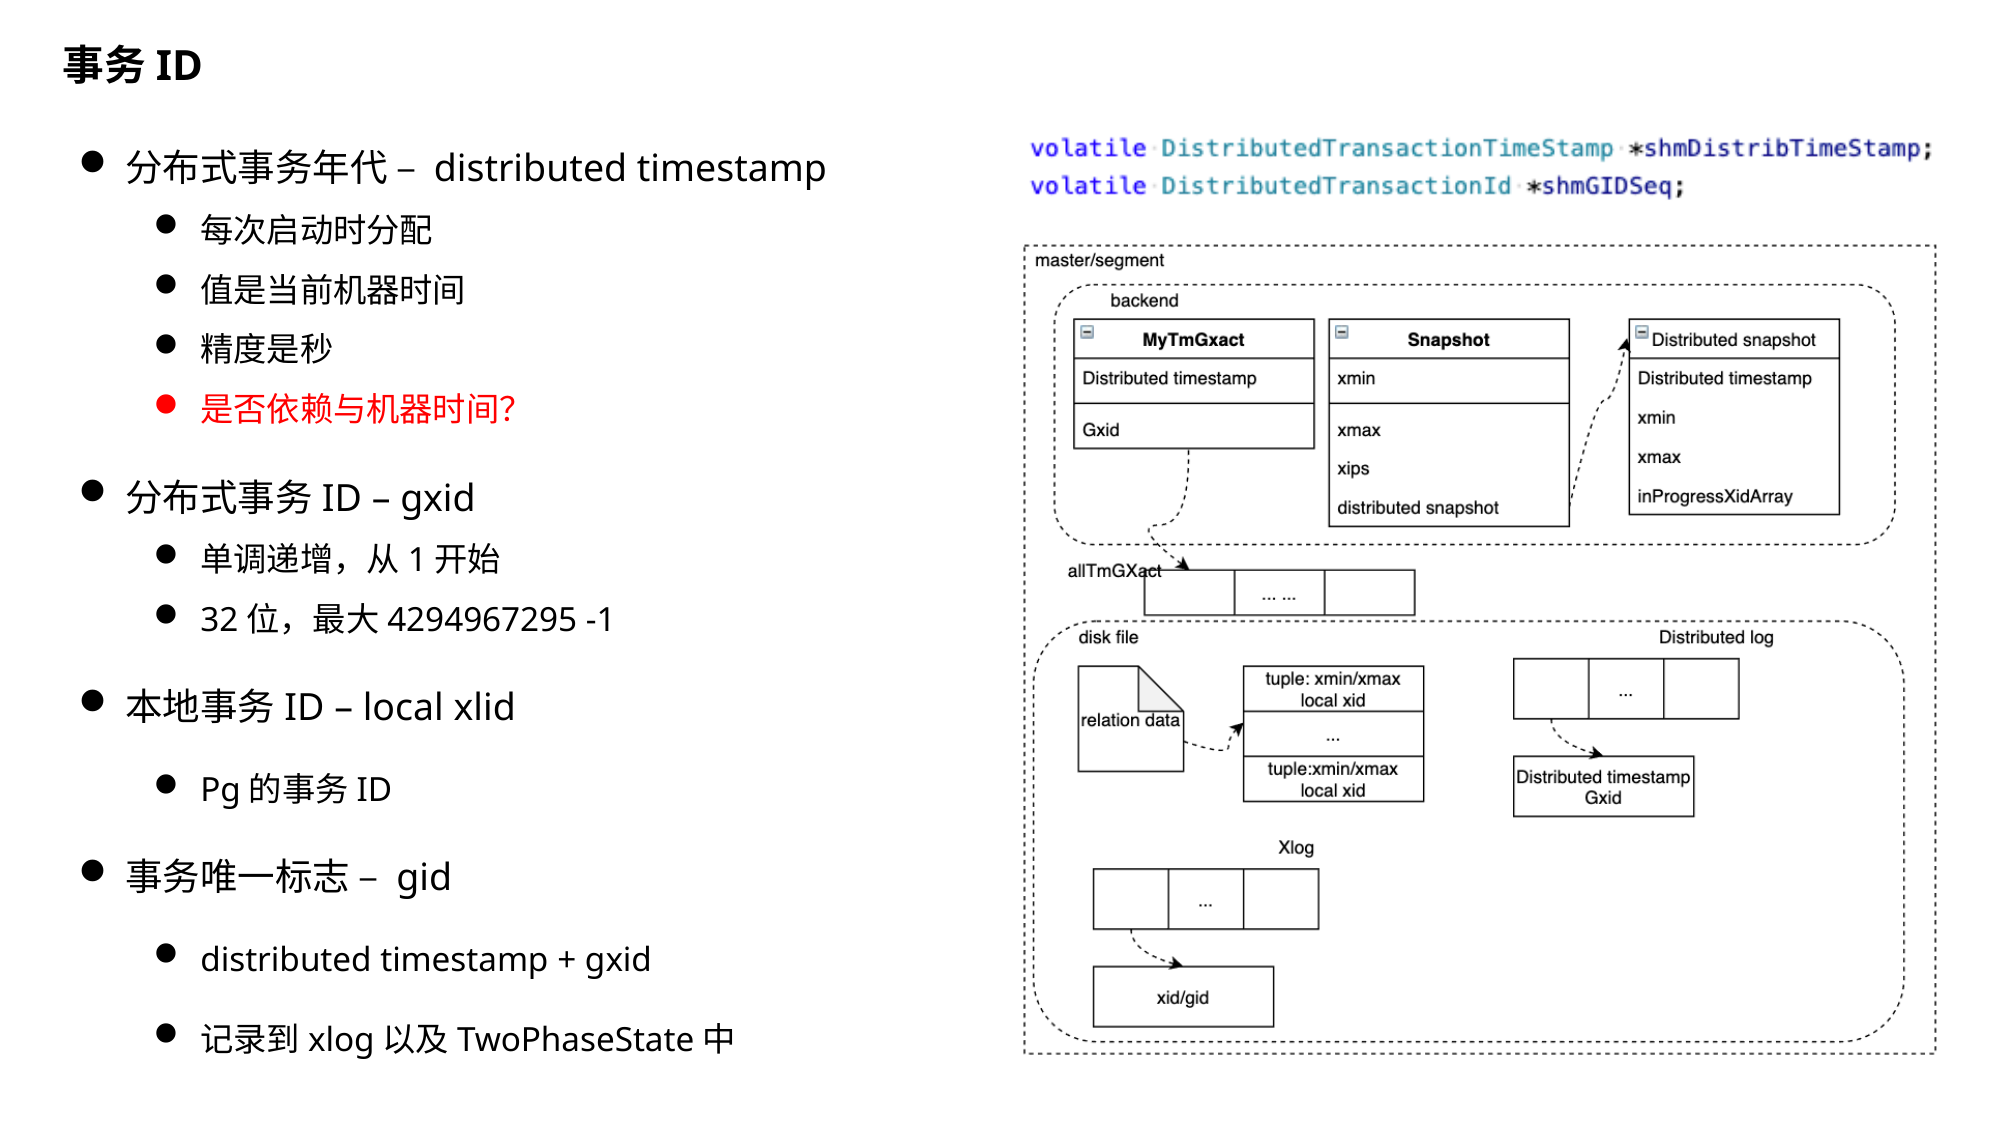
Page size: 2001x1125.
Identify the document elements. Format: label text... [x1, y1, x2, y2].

picture [1010, 117, 1954, 217]
picture [1010, 231, 1954, 1066]
text_box 事务ID [47, 31, 1773, 103]
text_box 分布式事务年代 – distributed timestamp 每次启动时分配 值是当前机器时间 精度是秒 是否依赖与机器时间？ 分布式事务ID – gxid 单调递增，从1开始 32位，最大4294967295 -1 本地事务ID – local xlid Pg的事务ID 事务唯一标志 – gid distributed timestamp + gxid 记录到xlog以及TwoPhaseState中 [63, 91, 842, 1066]
